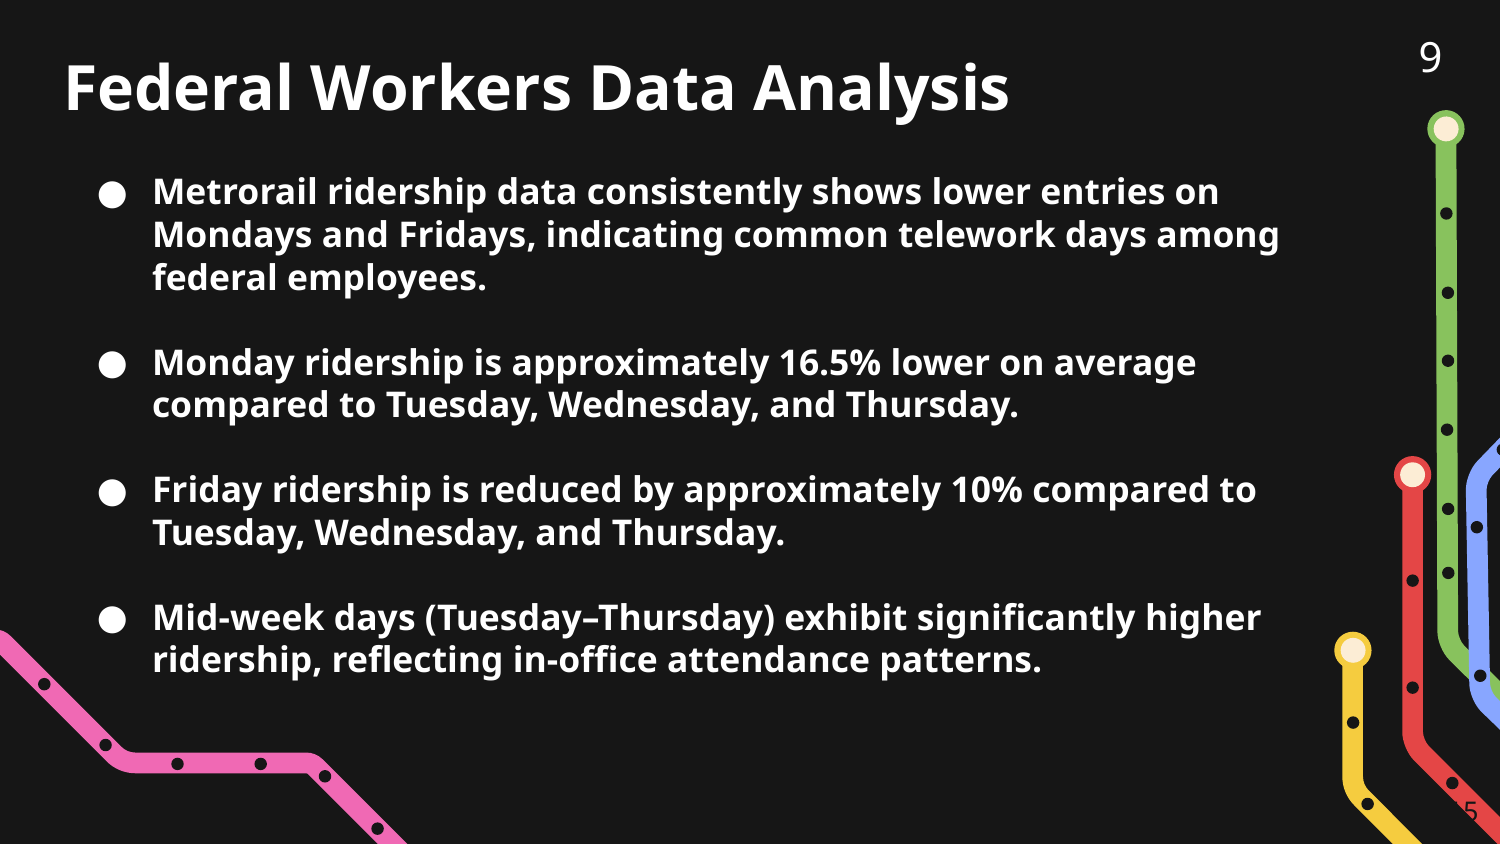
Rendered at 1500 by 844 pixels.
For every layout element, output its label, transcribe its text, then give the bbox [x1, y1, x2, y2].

text_box Federal Workers Data Analysis [48, 41, 1300, 140]
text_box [1444, 304, 1500, 652]
text_box 9 [1403, 15, 1469, 90]
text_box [1195, 654, 1500, 844]
text_box Metrorail ridership data consistently shows lower entries on Mondays and Fridays, indicating common telework days among federal employees. Monday ridership is approximately 16.5% lower on average compared to Tuesday, Wednesday, and Thursday. Friday ridership is reduced by approximately 10% compared to Tuesday, Wednesday, and Thursday. Mid-week days (Tuesday–Thursday) exhibit significantly higher ridership, reflecting in-office attendance patterns. [62, 154, 1300, 740]
